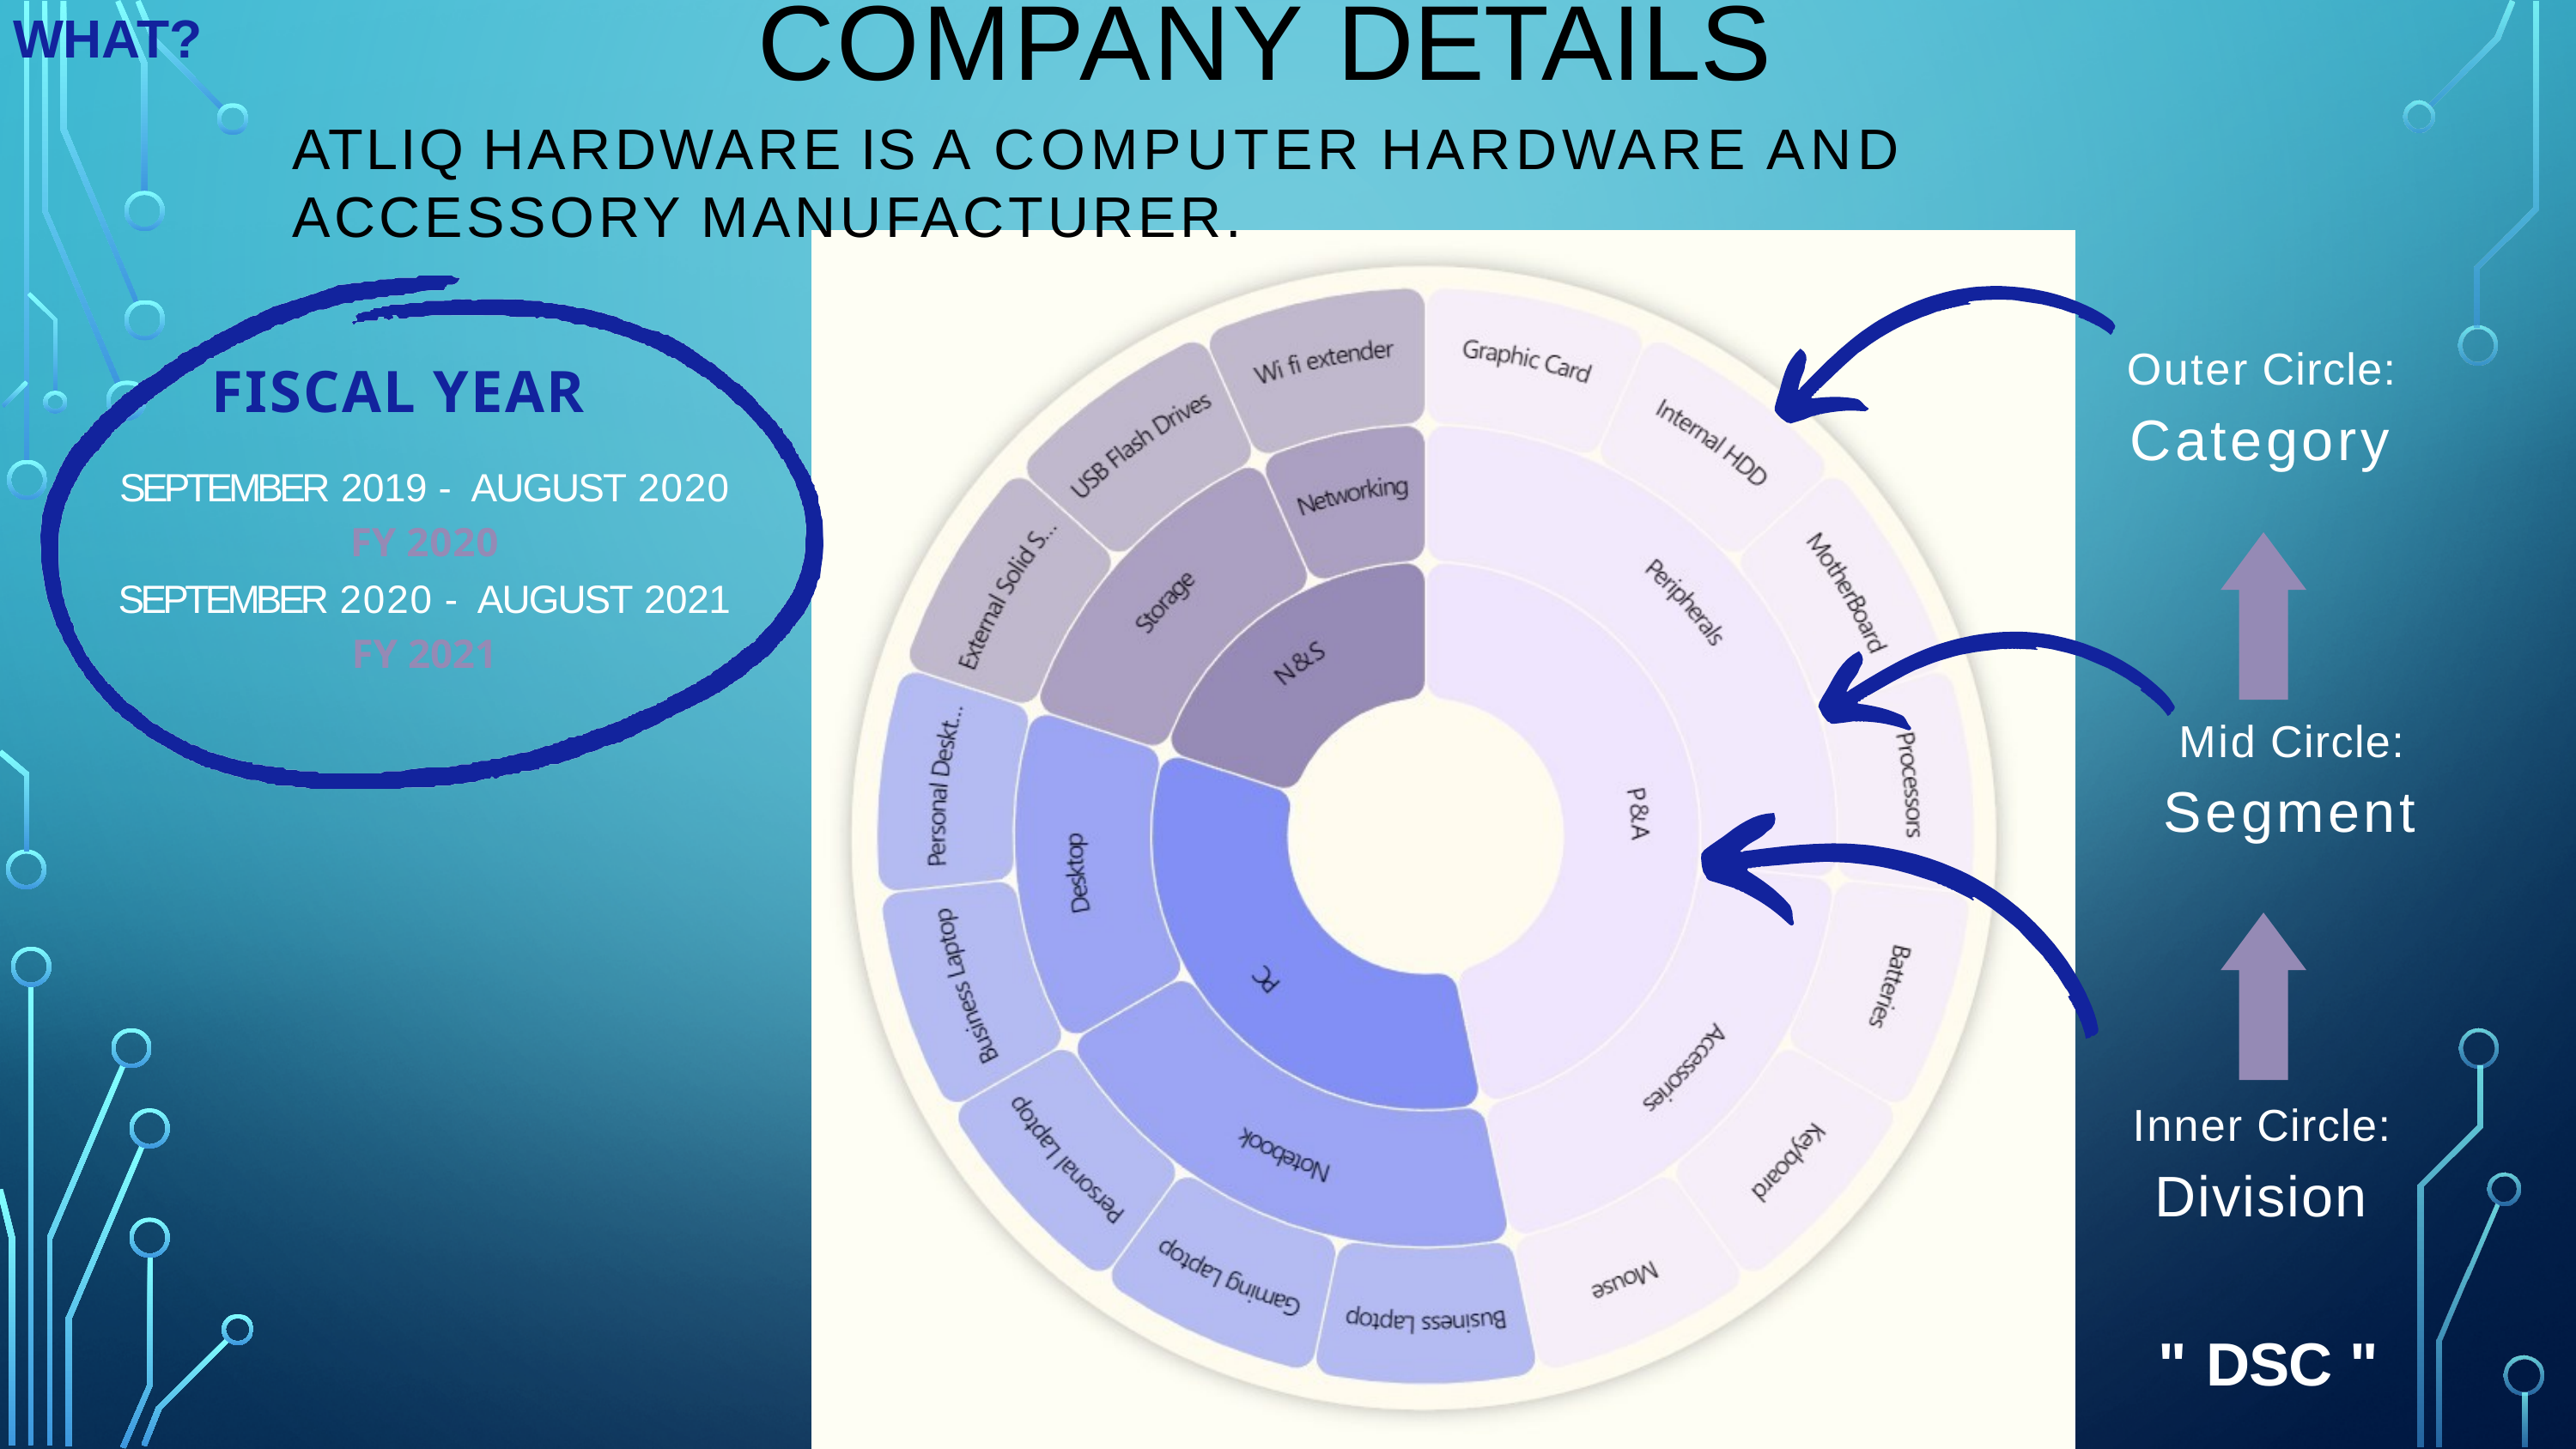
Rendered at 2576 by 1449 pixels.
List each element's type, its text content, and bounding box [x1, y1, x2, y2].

text_box [2221, 912, 2307, 1081]
text_box [2221, 531, 2307, 700]
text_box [40, 230, 2175, 1449]
text_box WHAT? [11, 3, 212, 70]
text_box Inner Circle: Division " DSC " [2175, 1088, 2397, 1398]
text_box Mid Circle: Segment [2175, 704, 2426, 845]
text_box Outer Circle: Category [2175, 331, 2403, 472]
title Company Details Atliq Hardware is a computer hardware and accessory manufacturer. [290, 0, 2286, 250]
